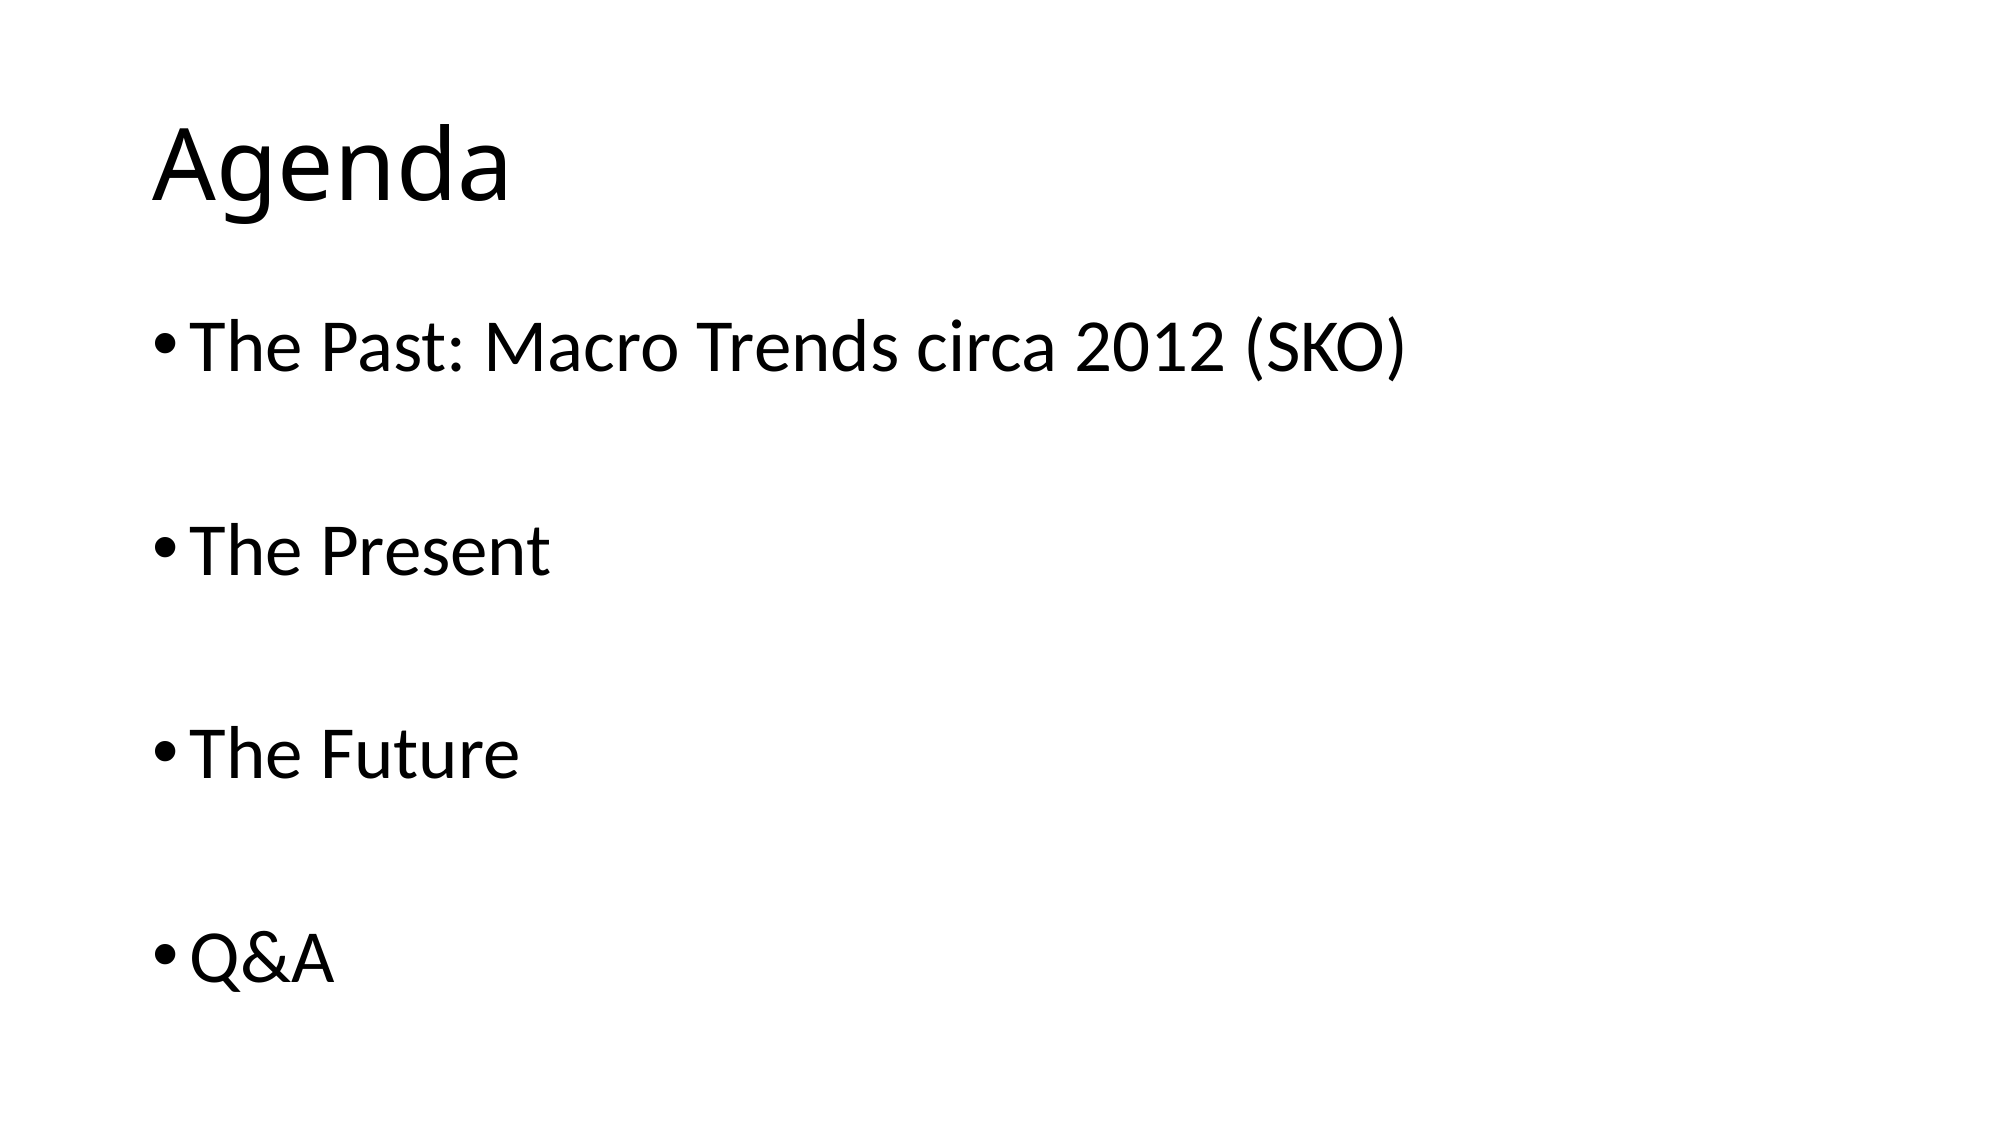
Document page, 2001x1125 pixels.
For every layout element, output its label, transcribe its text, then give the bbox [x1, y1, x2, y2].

title Agenda [137, 59, 1863, 278]
list The Past: Macro Trends circa 2012 (SKO) The Present The Future Q&A [137, 299, 1863, 1014]
